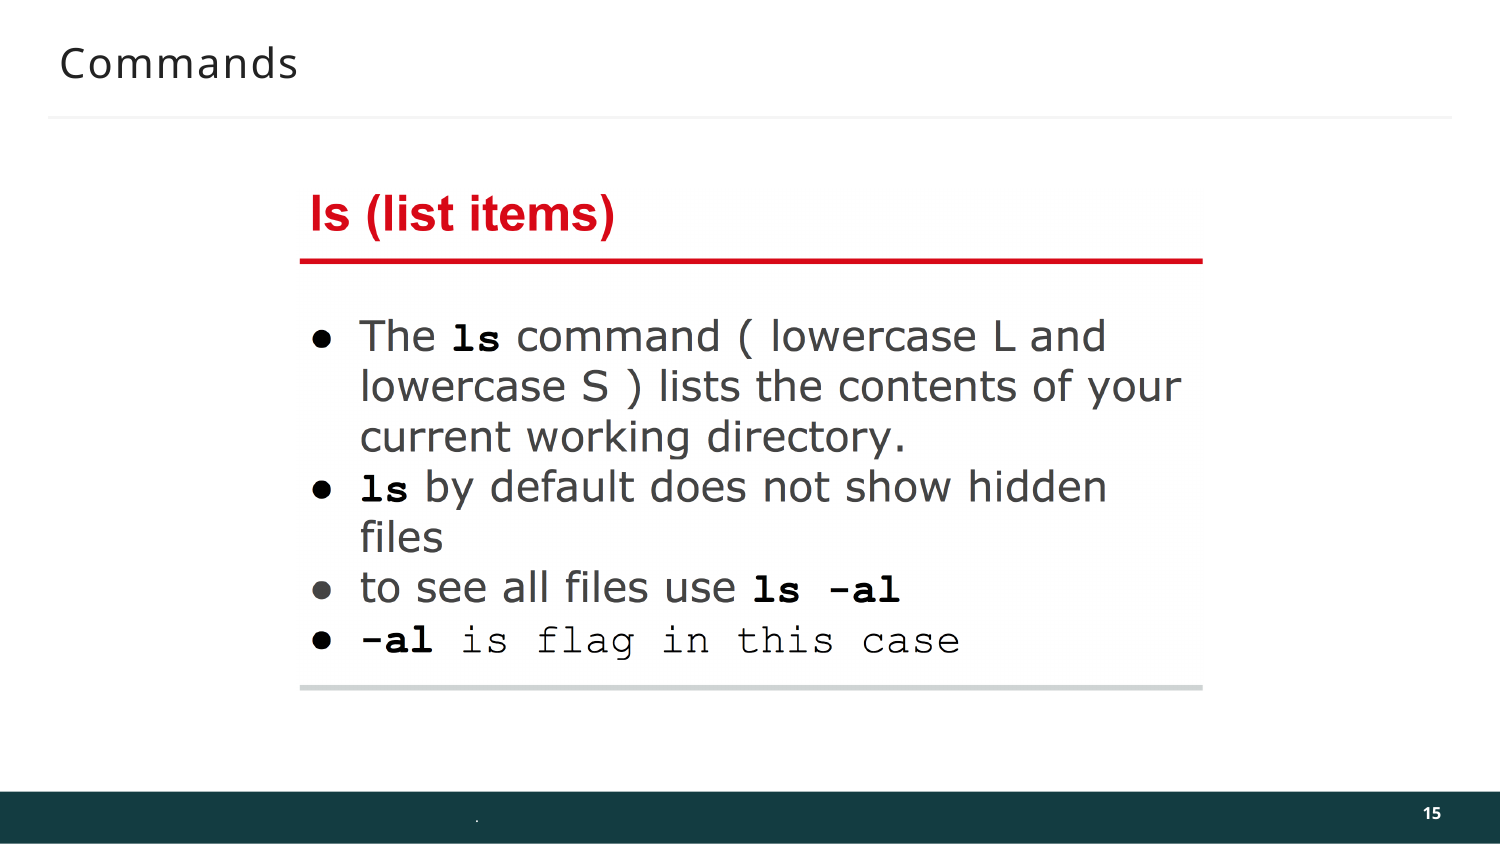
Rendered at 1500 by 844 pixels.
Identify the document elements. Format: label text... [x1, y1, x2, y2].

slide_number 15 [1216, 791, 1442, 844]
picture [296, 188, 1204, 691]
title Commands [59, 37, 1442, 87]
